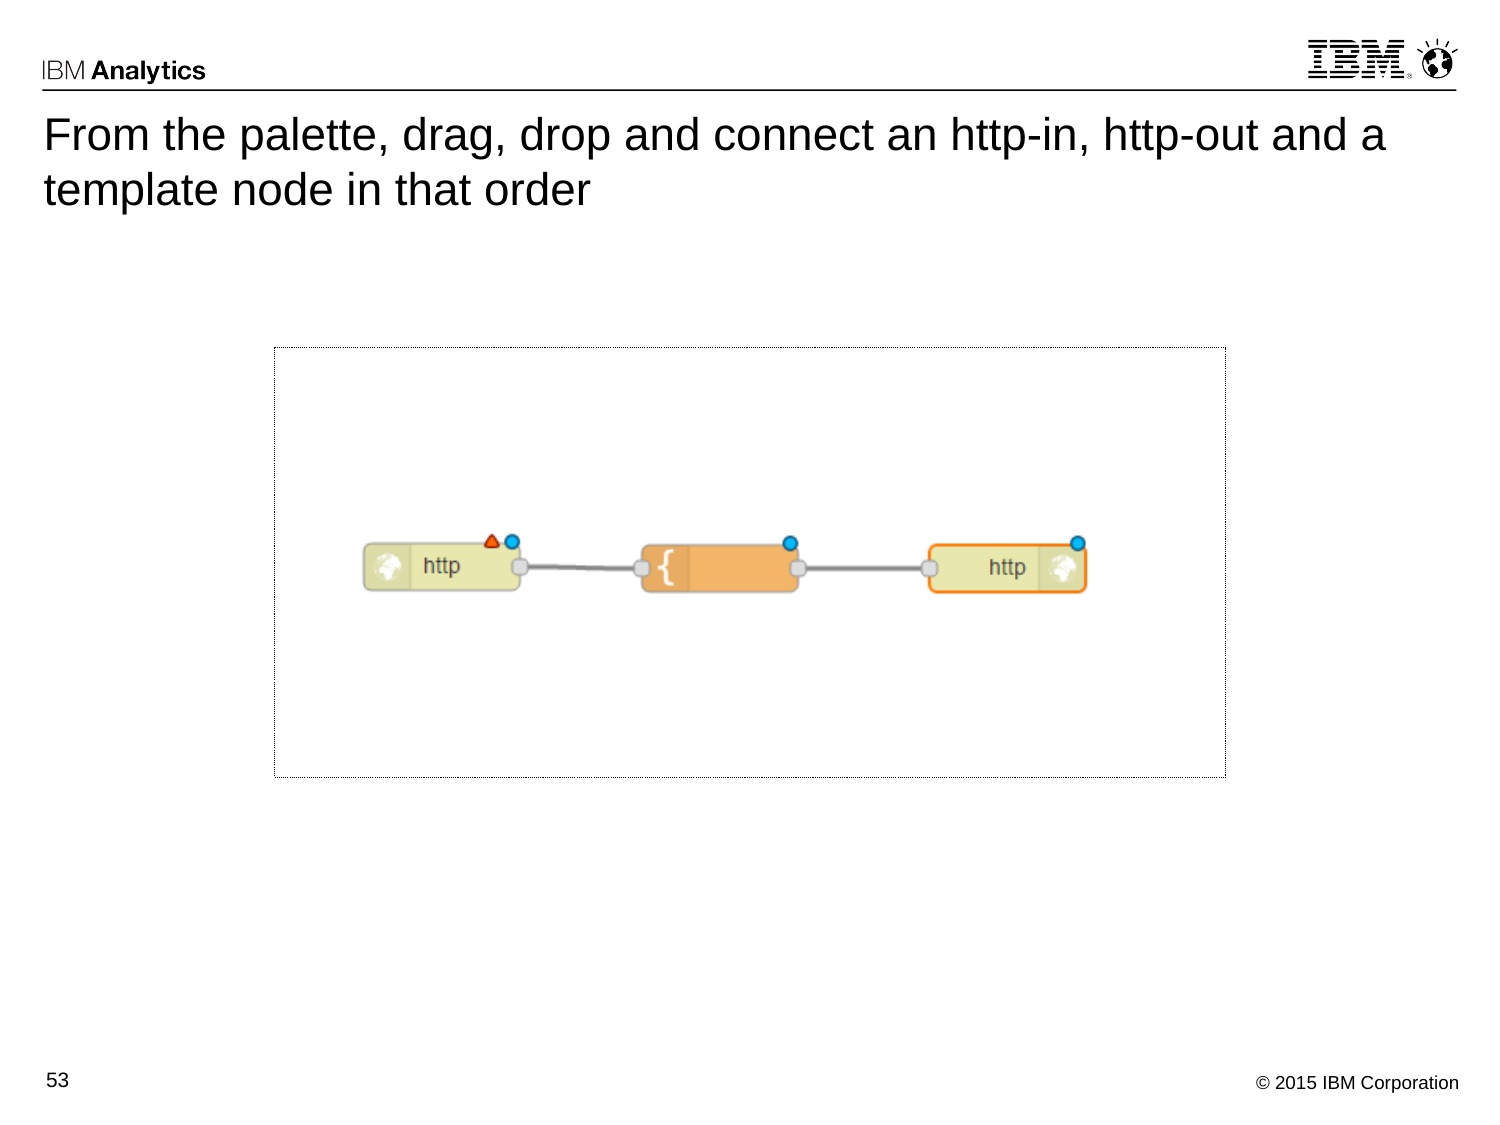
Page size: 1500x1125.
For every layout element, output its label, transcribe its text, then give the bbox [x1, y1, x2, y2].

picture [24, 42, 224, 99]
title From the palette, drag, drop and connect an http-in, http-out and a template node in that order [43, 97, 1446, 263]
picture [274, 348, 1226, 777]
picture [1294, 24, 1469, 91]
